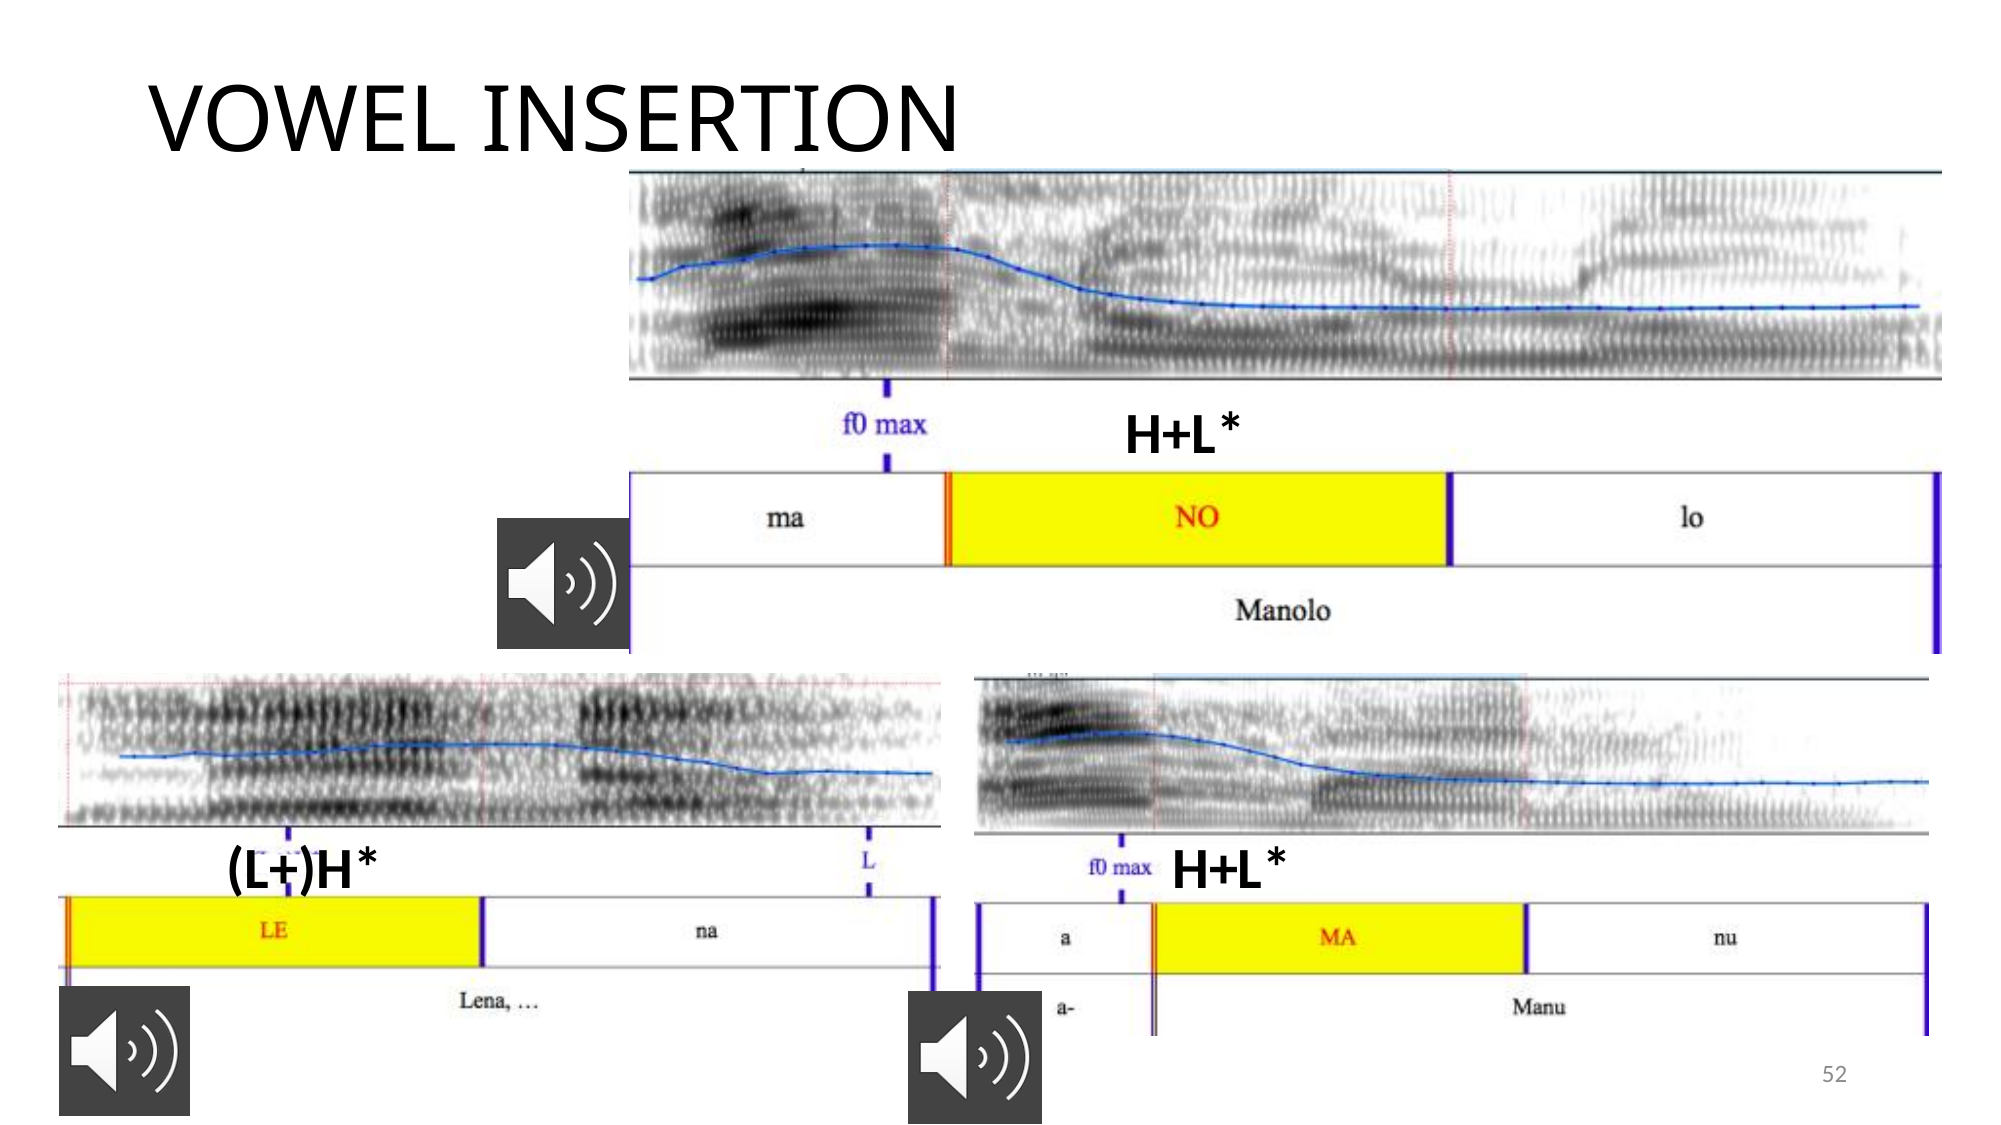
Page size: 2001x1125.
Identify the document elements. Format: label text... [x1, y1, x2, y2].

slide_number 52 [1412, 1042, 1863, 1103]
picture [496, 516, 630, 651]
picture [58, 673, 1929, 1125]
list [629, 168, 1942, 654]
title VOWEL INSERTION [133, 12, 1859, 231]
